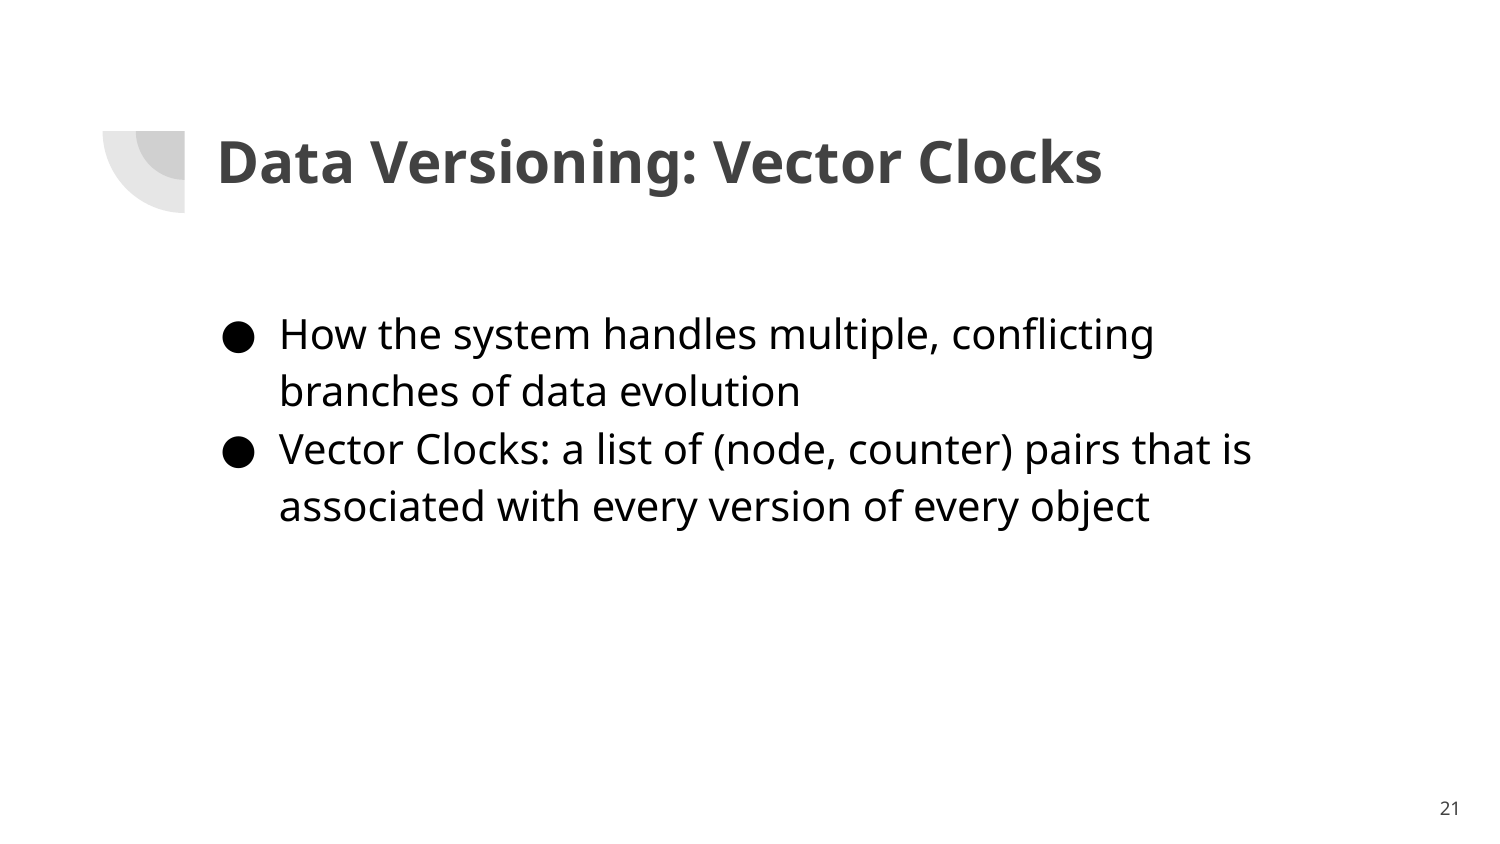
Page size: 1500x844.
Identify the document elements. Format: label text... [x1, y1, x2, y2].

list How the system handles multiple, conflicting branches of data evolution Vector Clocks: a list of (node, counter) pairs that is associated with every version of every object [188, 285, 1343, 719]
title Data Versioning: Vector Clocks [201, 110, 1355, 275]
slide_number ‹#› [1386, 777, 1477, 842]
